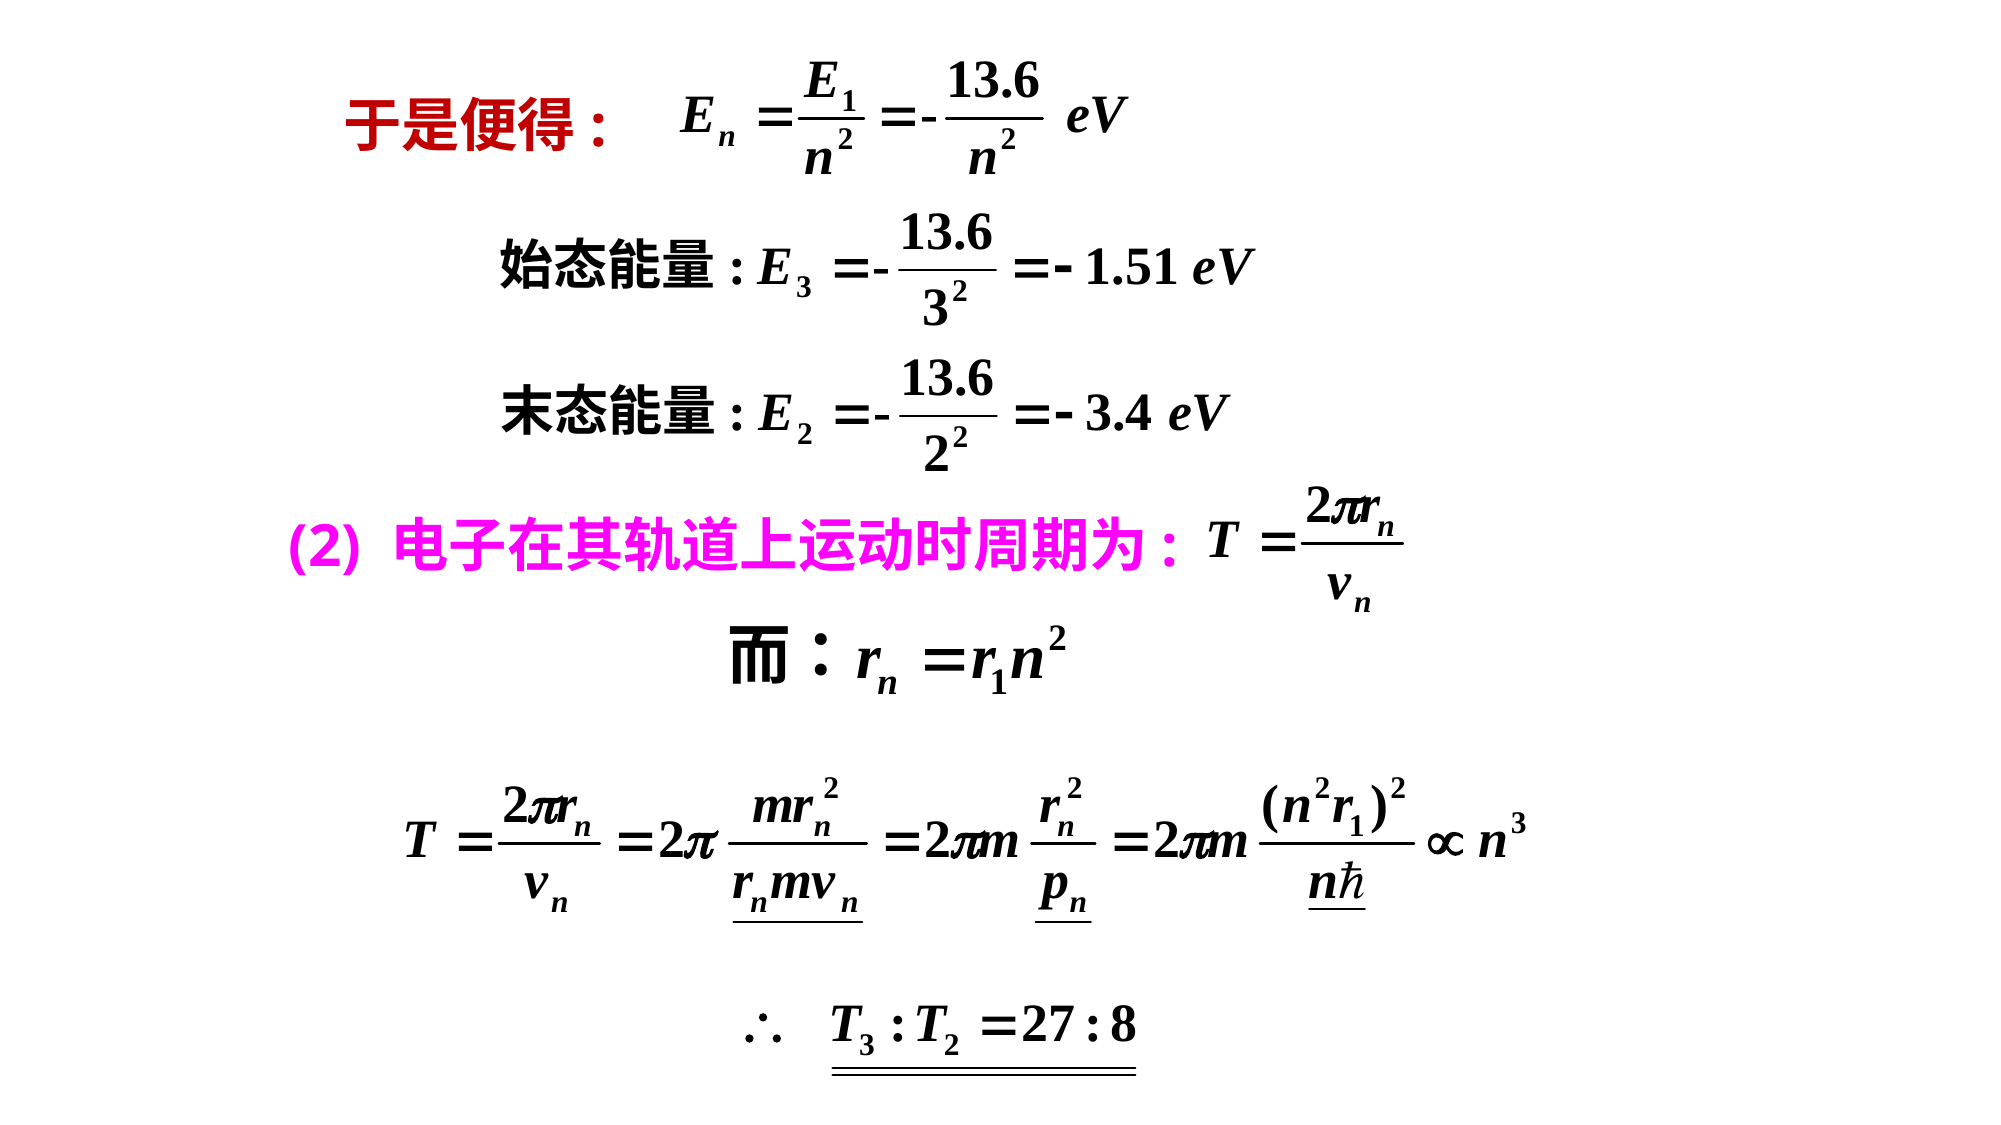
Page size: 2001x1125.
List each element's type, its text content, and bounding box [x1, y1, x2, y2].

text_box 于是便得: [328, 66, 622, 165]
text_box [491, 196, 1272, 485]
text_box (2) 电子在其轨道上运动时周期为: [258, 486, 1194, 586]
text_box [1200, 467, 1413, 626]
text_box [704, 609, 1081, 711]
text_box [397, 763, 1537, 935]
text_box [739, 987, 1146, 1087]
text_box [668, 42, 1143, 187]
